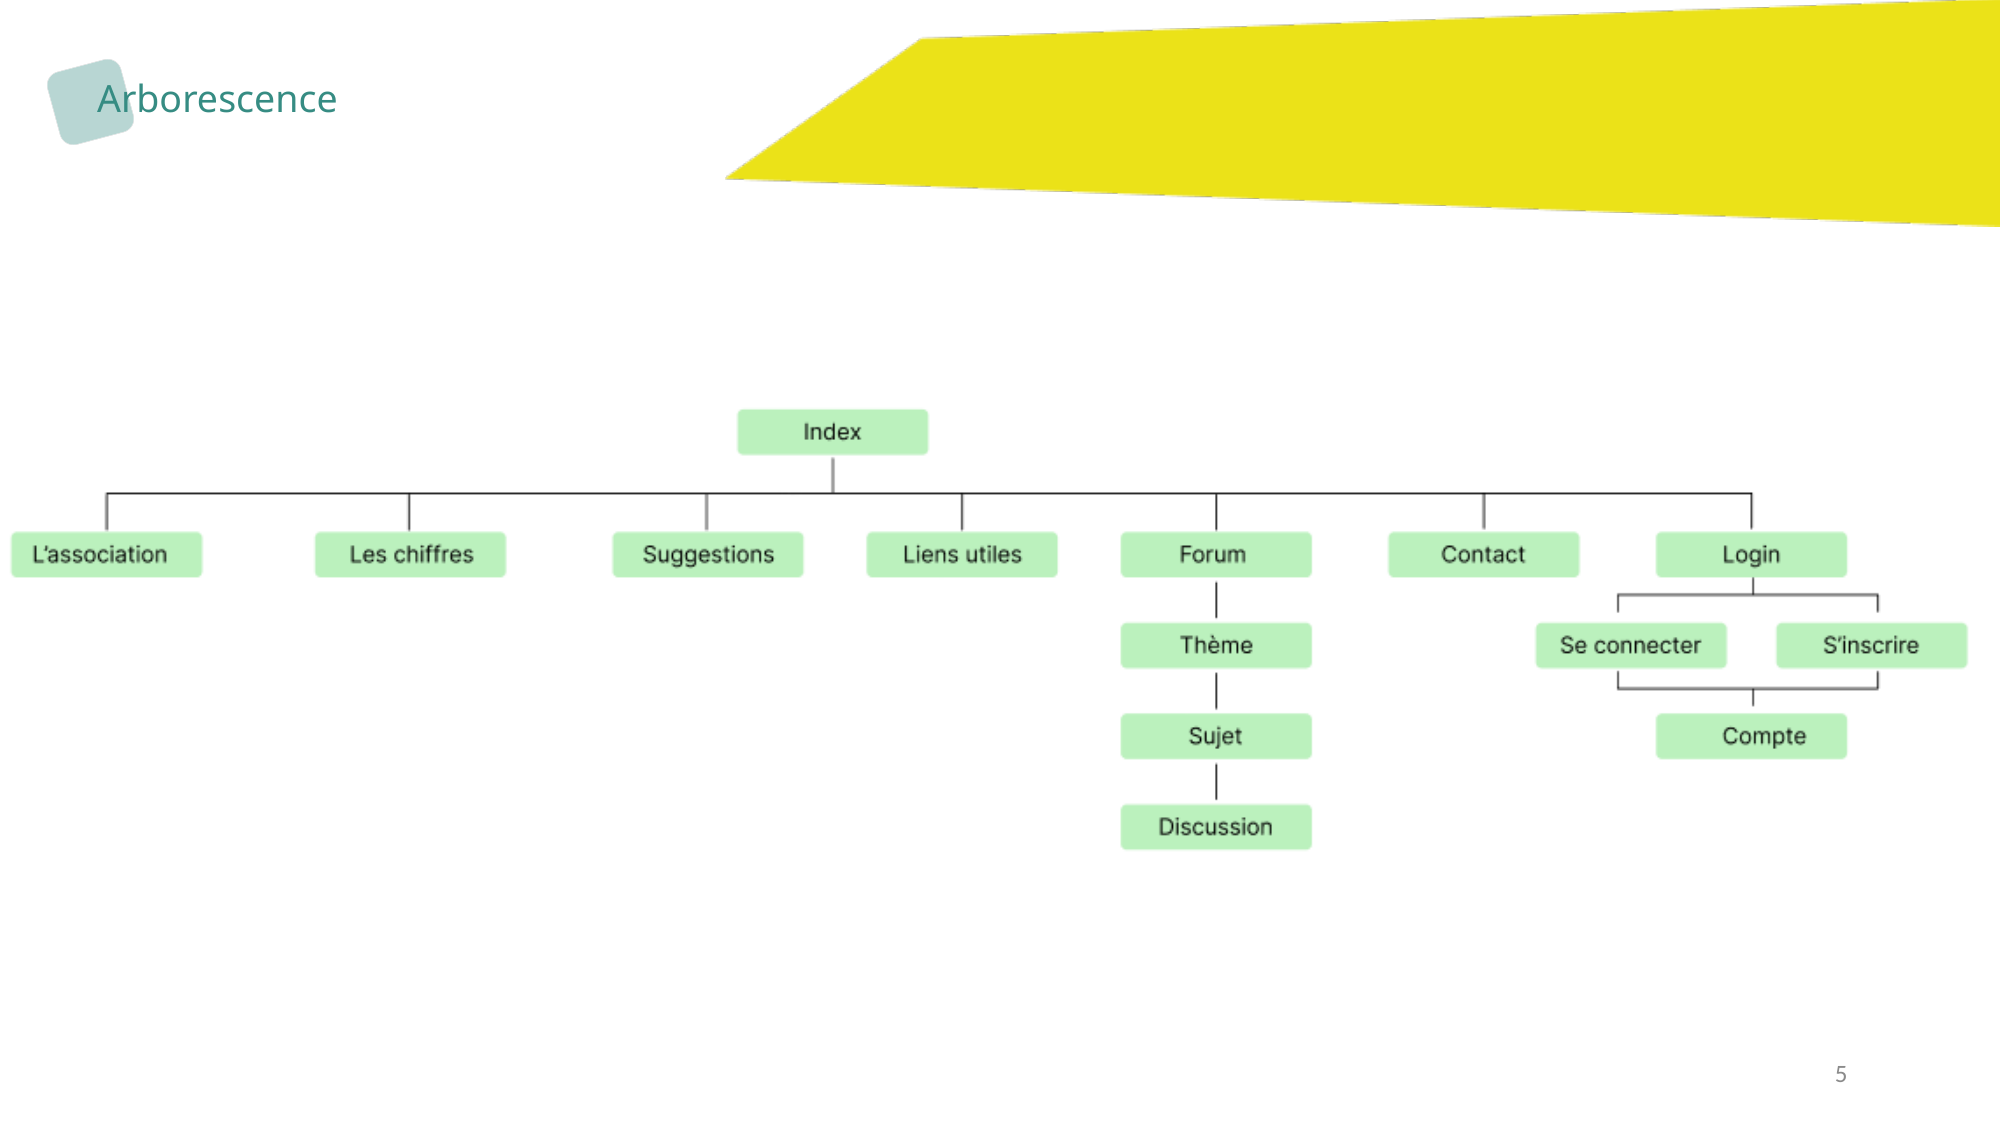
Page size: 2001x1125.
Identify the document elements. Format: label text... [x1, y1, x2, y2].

picture [47, 59, 134, 145]
slide_number 5 [1412, 1042, 1863, 1103]
picture [0, 364, 2000, 885]
text_box Arborescence [134, 67, 354, 128]
picture [724, 0, 2000, 228]
